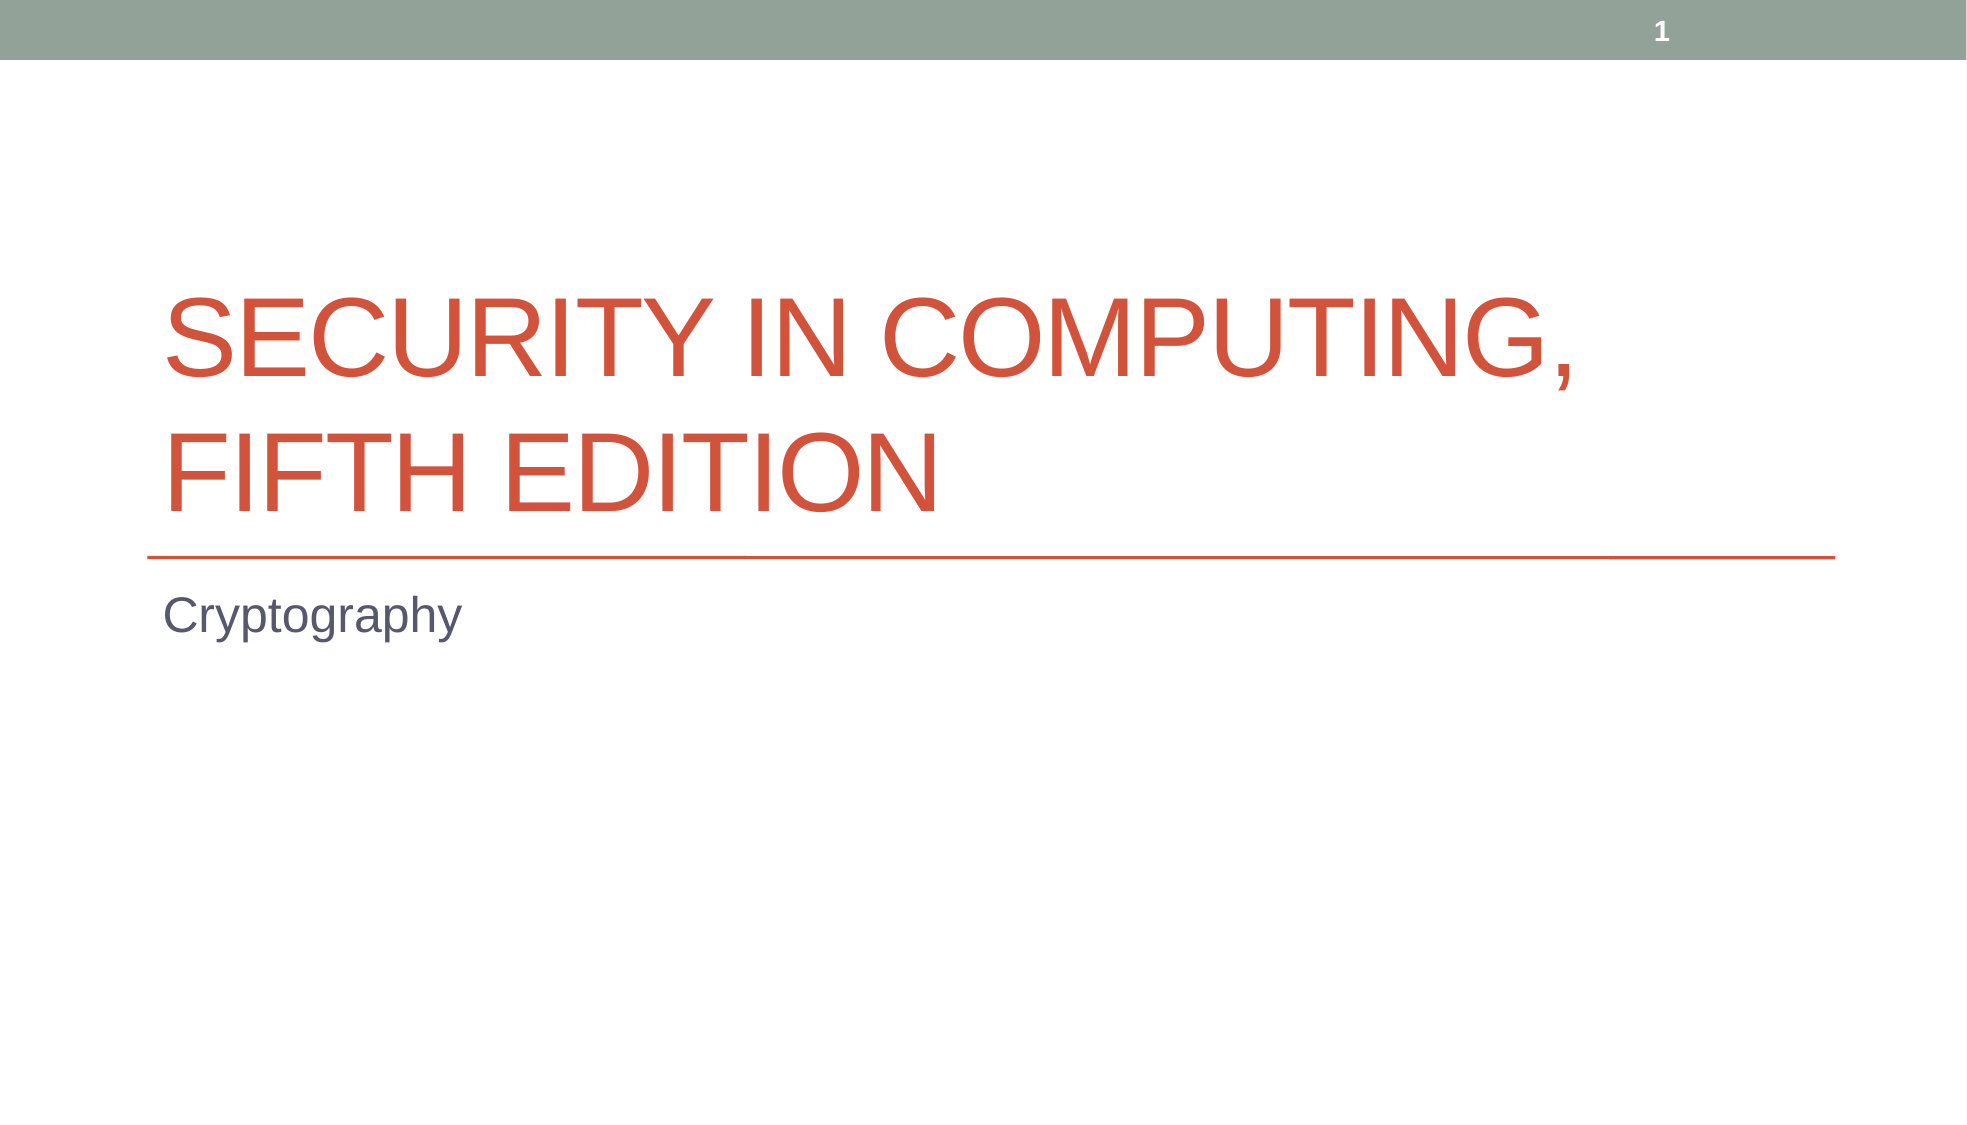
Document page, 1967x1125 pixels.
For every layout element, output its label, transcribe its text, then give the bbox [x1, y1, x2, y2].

subtitle Cryptography [147, 575, 1524, 863]
slide_number 1 [1638, 3, 1869, 57]
title Security in Computing, Fifth Edition [147, 224, 1836, 542]
